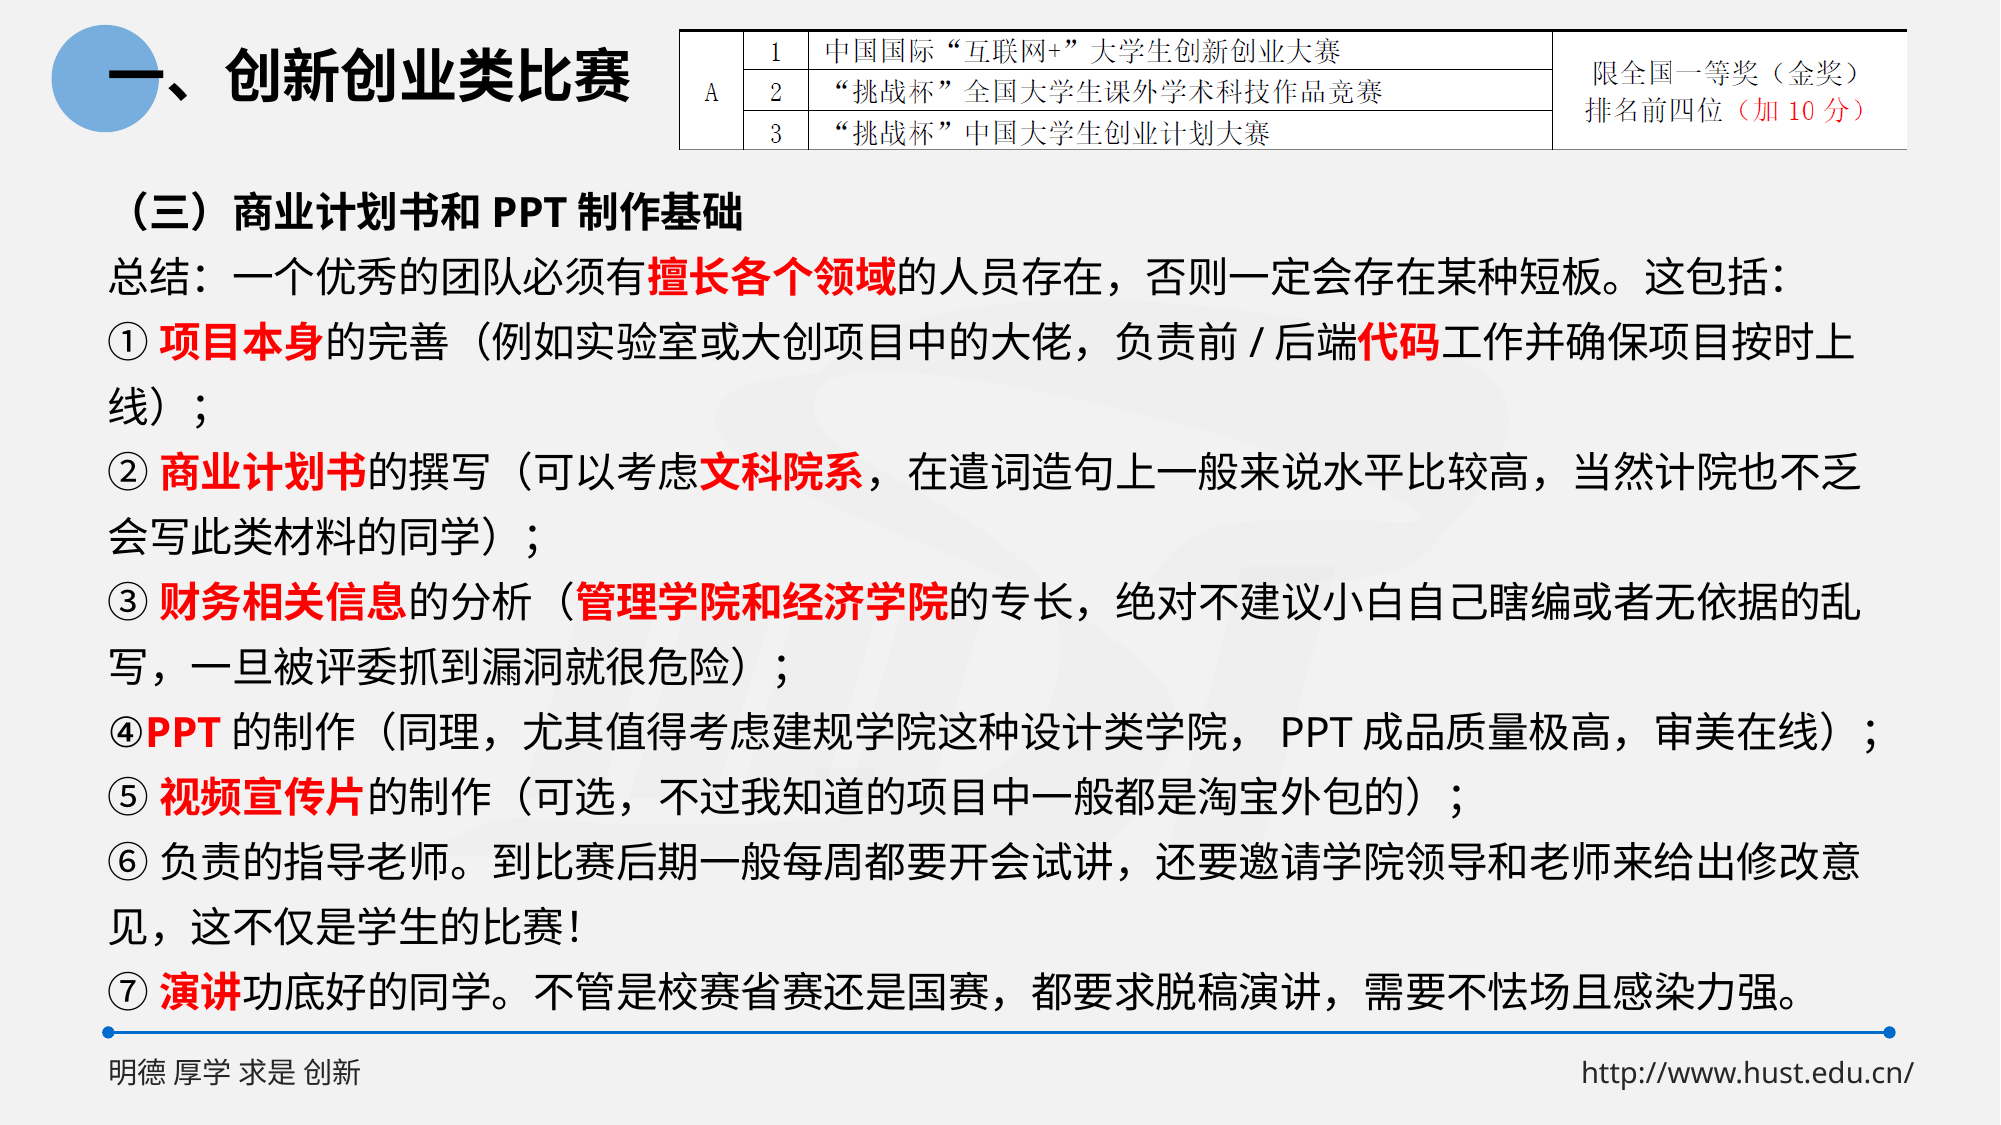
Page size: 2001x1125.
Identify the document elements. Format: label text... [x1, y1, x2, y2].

list 一、创新创业类比赛 [92, 43, 679, 114]
picture [679, 29, 1907, 151]
text_box （三）商业计划书和PPT制作基础 总结：一个优秀的团队必须有擅长各个领域的人员存在，否则一定会存在某种短板。这包括： ①项目本身的完善（例如实验室或大创项目中的大佬，负责前/后端代码工作并确保项目按时上线）； ②商业计划书的撰写（可以考虑文科院系，在遣词造句上一般来说水平比较高，当然计院也不乏会写此类材料的同学）； ③财务相关信息的分析（管理学院和经济学院的专长，绝对不建议小白自己瞎编或者无依据的乱写，一旦被评委抓到漏洞就很危险）； ④PPT的制作（同理，尤其值得考虑建规学院这种设计类学院，PPT成品质量极高，审美在线）； ⑤视频宣传片的制作（可选，不过我知道的项目中一般都是淘宝外包的）； ⑥负责的指导老师。到比赛后期一般每周都要开会试讲，还要邀请学院领导和老师来给出修改意见，这不仅是学生的比赛！ ⑦演讲功底好的同学。不管是校赛省赛还是国赛，都要求脱稿演讲，需要不怯场且感染力强。 [92, 163, 1889, 1024]
